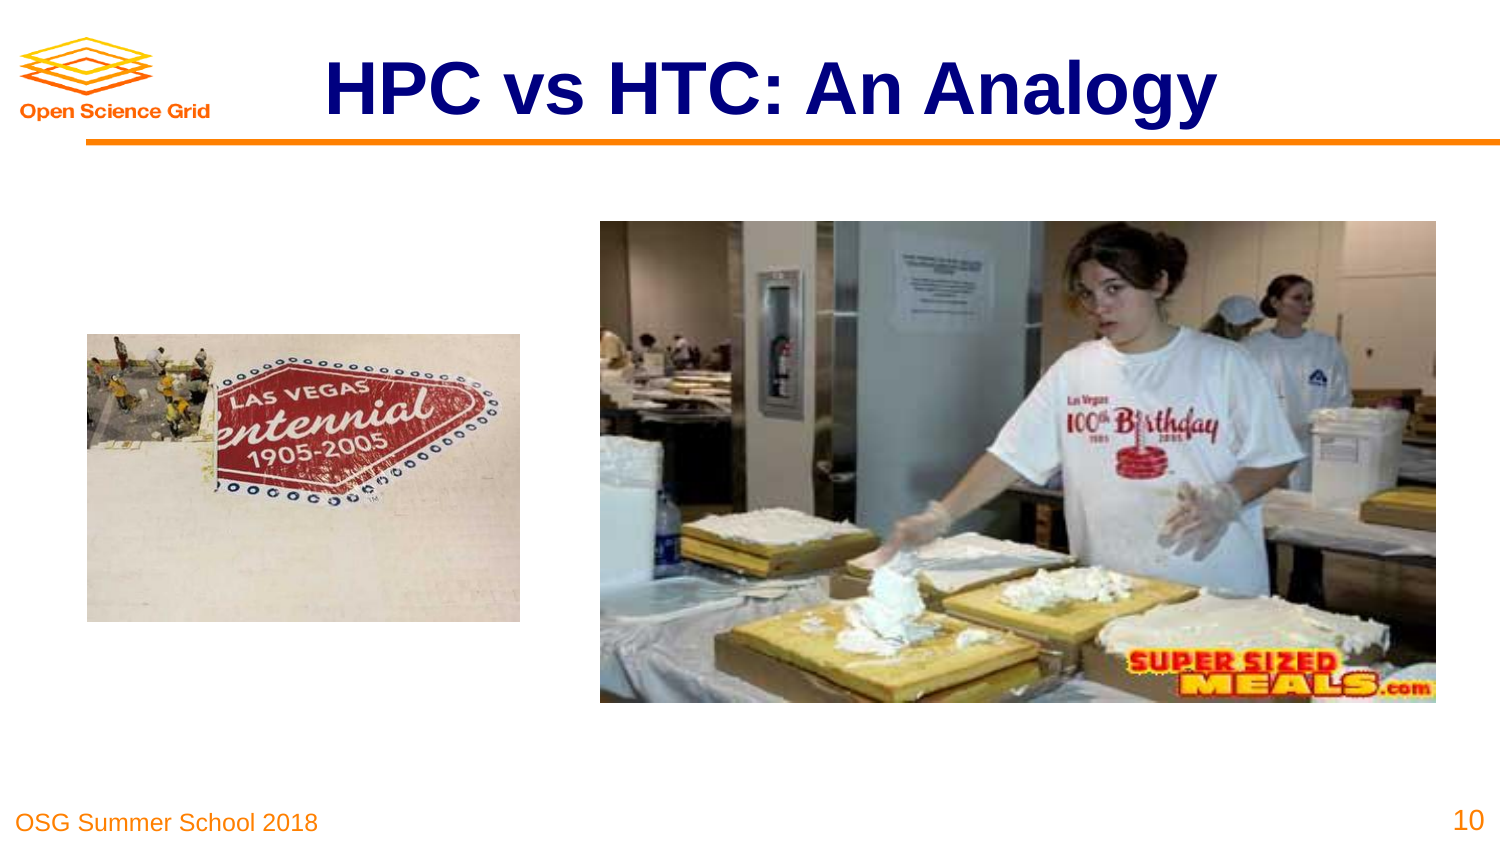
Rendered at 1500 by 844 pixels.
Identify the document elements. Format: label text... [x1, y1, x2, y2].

title HPC vs HTC: An Analogy [201, 14, 1342, 155]
slide_number 10 [1430, 787, 1500, 844]
picture [599, 221, 1436, 703]
picture [0, 20, 201, 134]
picture [87, 334, 520, 622]
